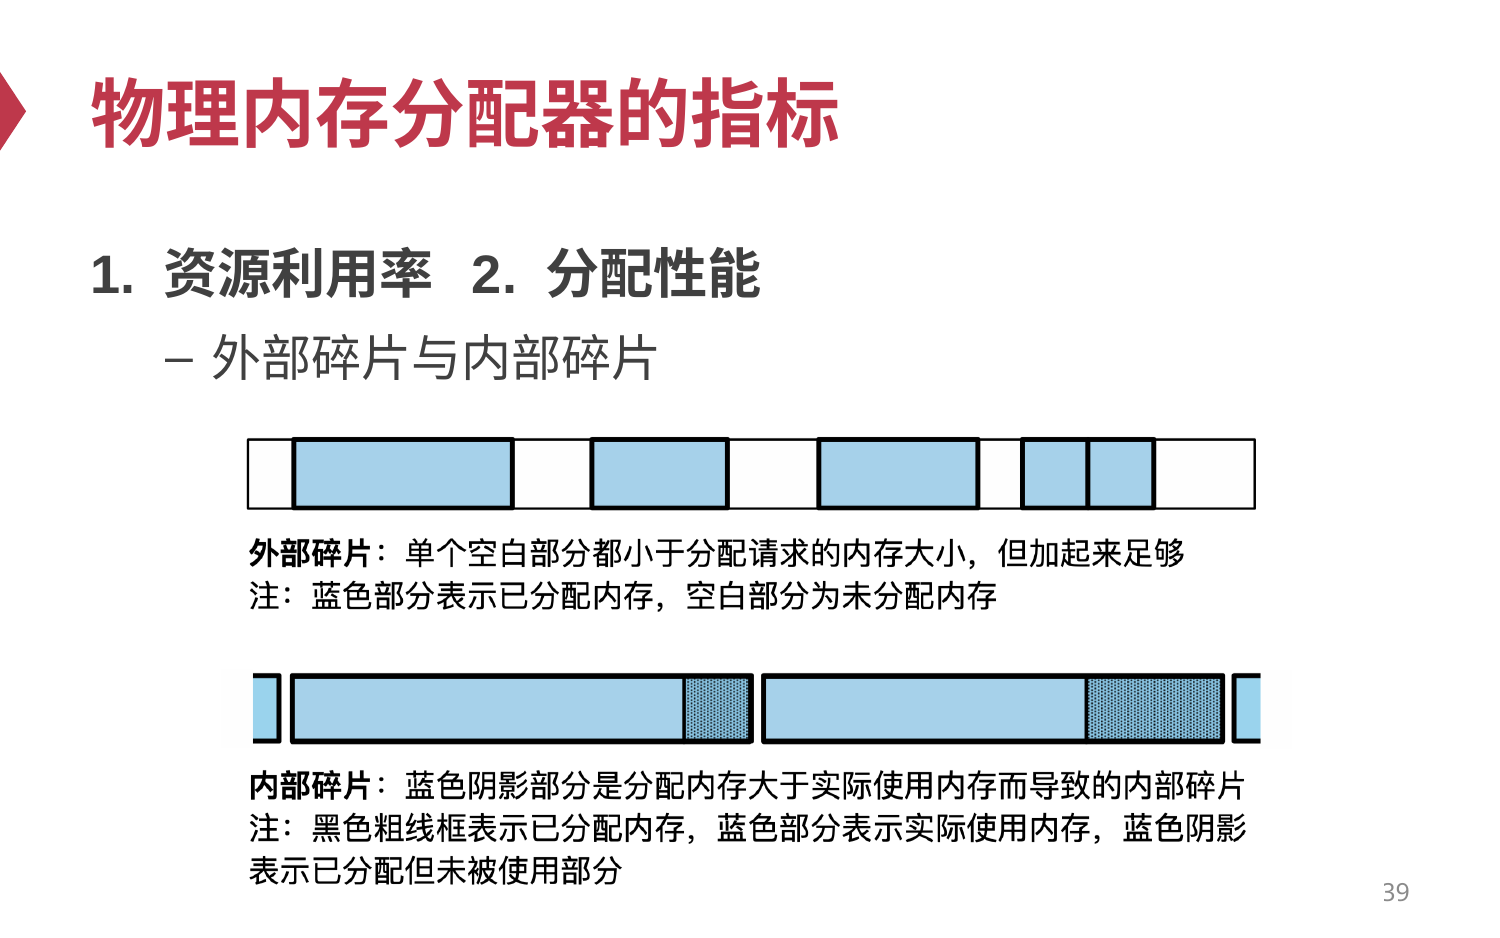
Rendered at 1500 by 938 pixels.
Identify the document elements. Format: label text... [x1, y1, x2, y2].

title 物理内存分配器的指标 [75, 37, 1425, 186]
list 1. 资源利用率 2. 分配性能 外部碎片与内部碎片 [75, 218, 1425, 838]
picture [194, 407, 1384, 938]
slide_number 39 [1388, 868, 1425, 919]
